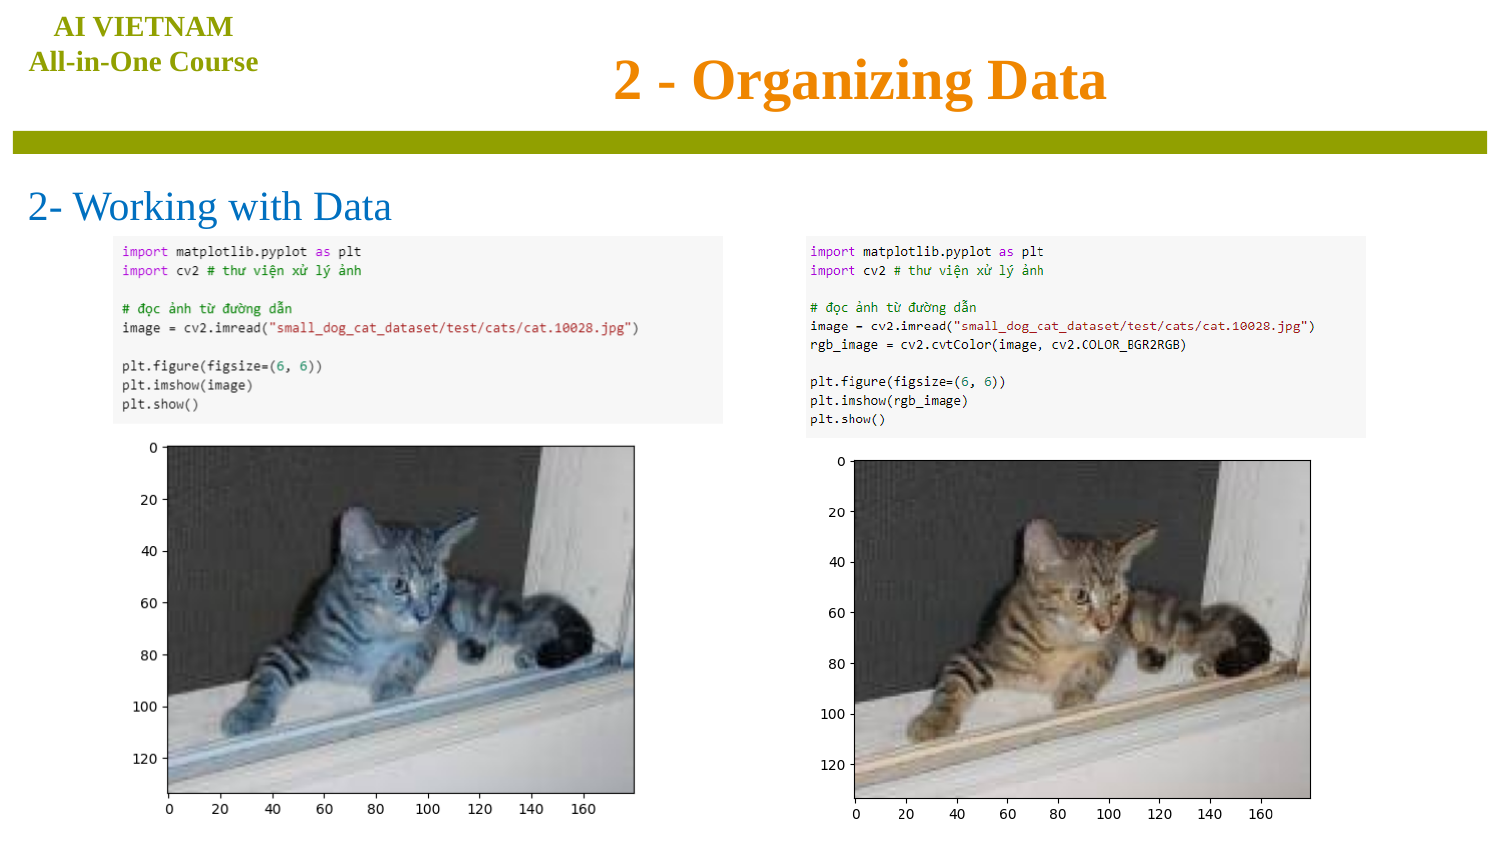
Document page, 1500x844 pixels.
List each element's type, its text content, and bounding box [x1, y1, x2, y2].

picture [806, 236, 1366, 828]
list 2- Working with Data [12, 156, 1488, 261]
text_box [12, 130, 1488, 154]
picture [113, 236, 723, 828]
text_box AI VIETNAM All-in-One Course [12, 0, 275, 86]
title 2 - Organizing Data [357, 26, 1366, 120]
